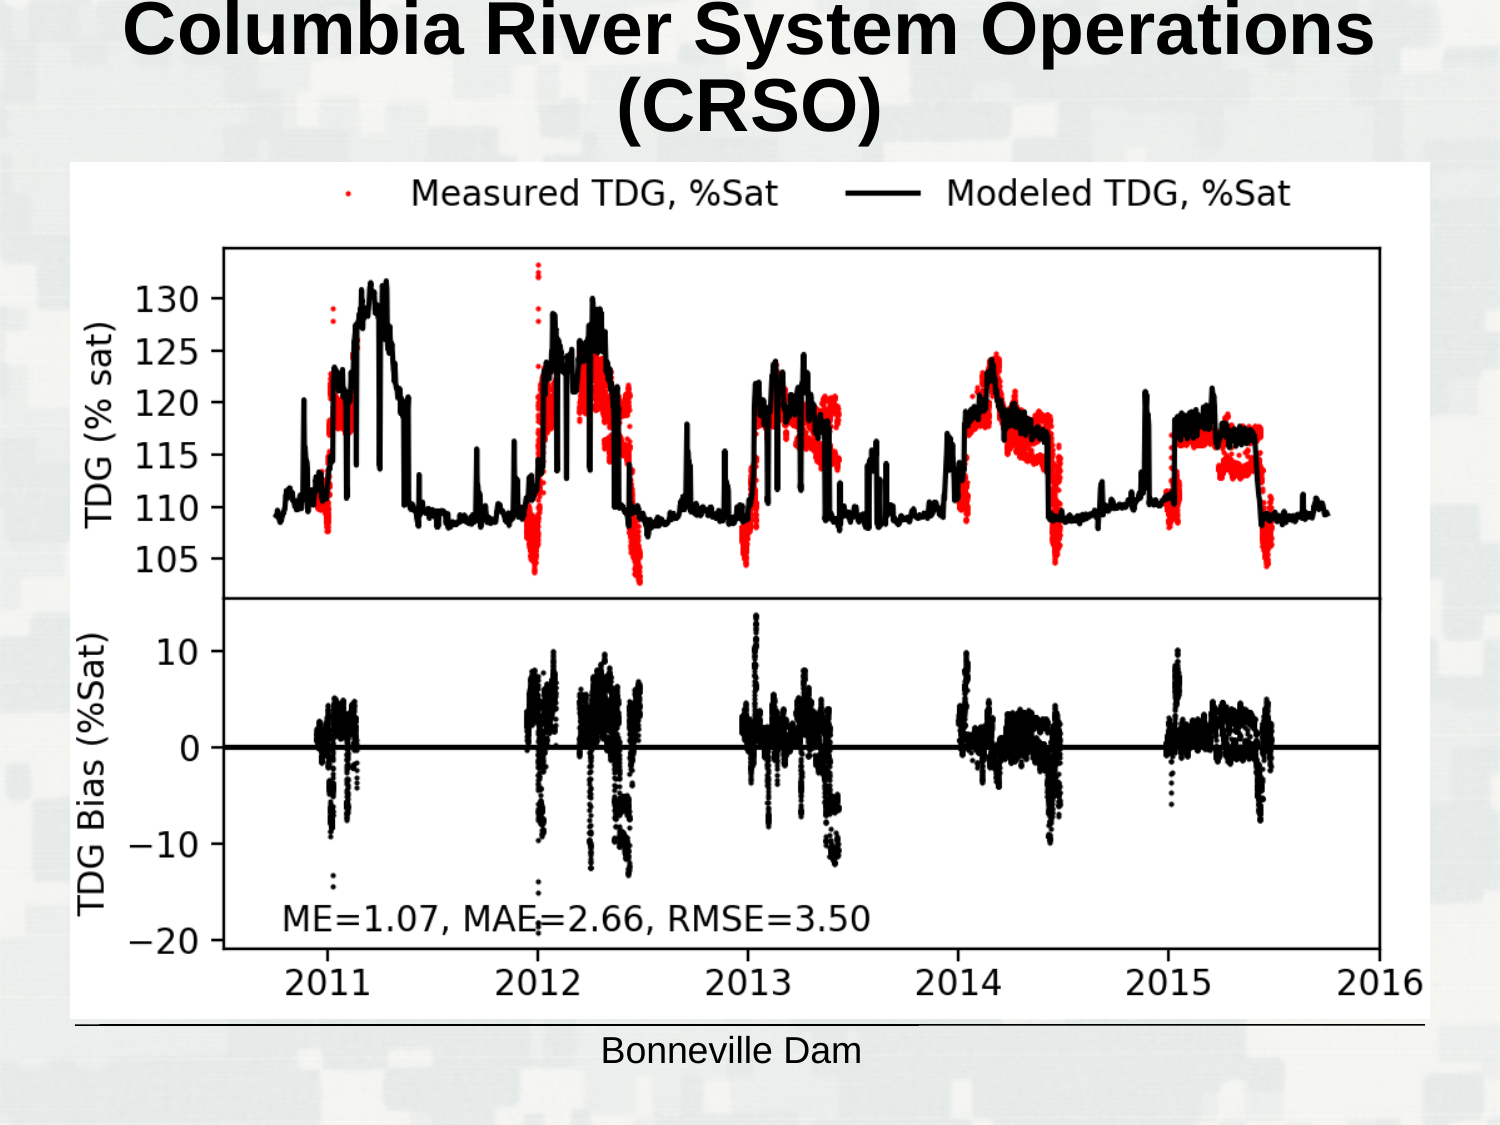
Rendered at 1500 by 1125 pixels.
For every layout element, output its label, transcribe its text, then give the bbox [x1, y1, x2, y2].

picture [70, 162, 1430, 1019]
text_box Bonneville Dam [585, 1028, 1361, 1079]
title Columbia River System Operations (CRSO) [0, 0, 1500, 232]
